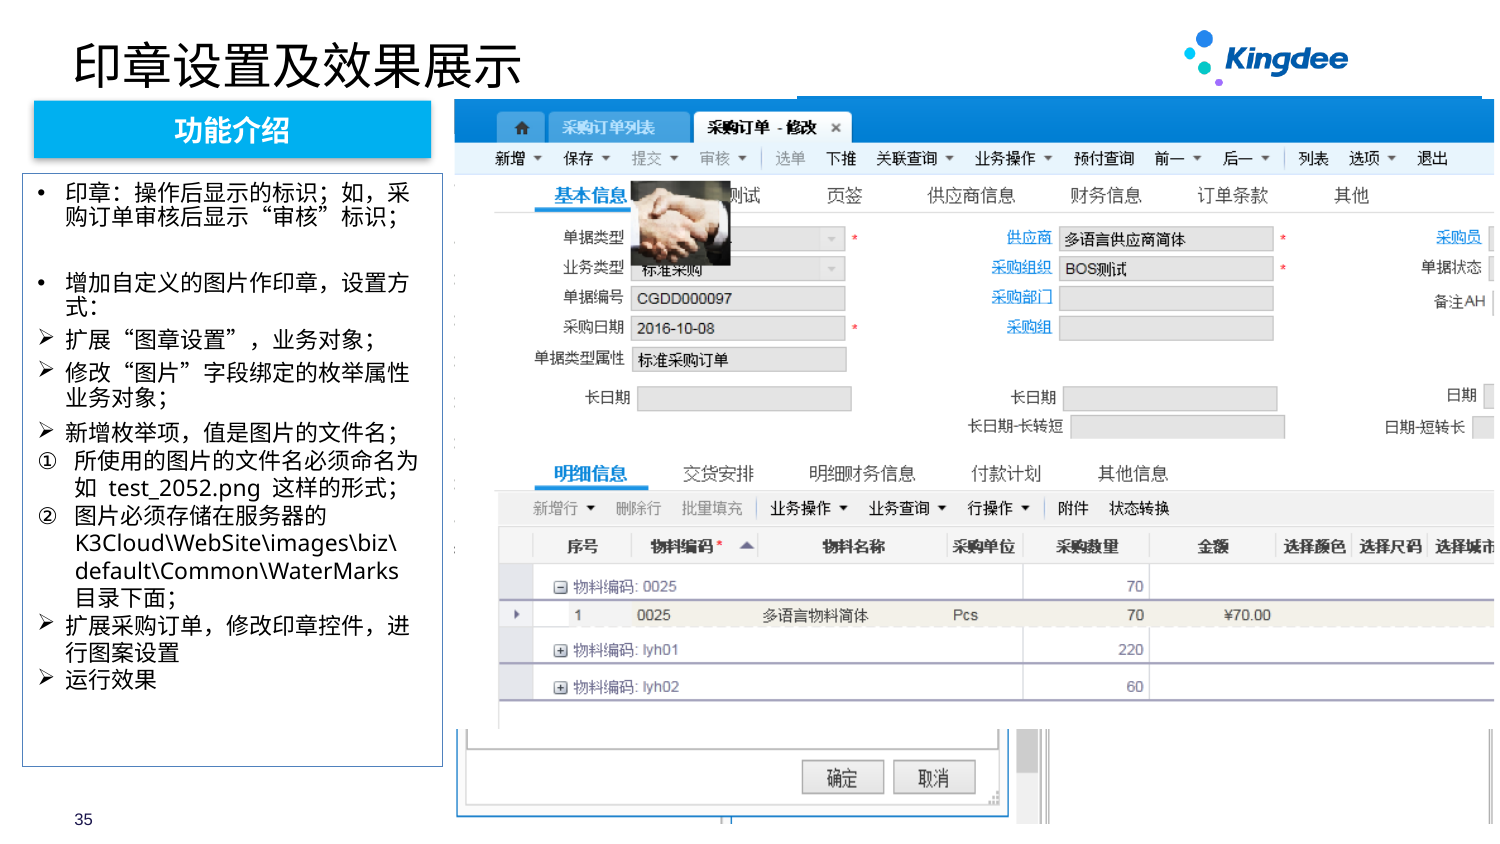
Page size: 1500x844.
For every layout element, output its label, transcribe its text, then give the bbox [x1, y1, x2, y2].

text_box 功能介绍 [33, 100, 432, 159]
title 印章设置及效果展示 [72, 33, 1452, 121]
picture [453, 95, 1495, 824]
text_box 印章：操作后显示的标识；如，采购订单审核后显示“审核”标识； 增加自定义的图片作印章，设置方式： 扩展“图章设置”，业务对象； 修改“图片”字段绑定的枚举属性业务对象； 新增枚举项，值是图片的文件名； 所使用的图片的文件名必须命名为如 test_2052.png 这样的形式； 图片必须存储在服务器的K3Cloud\WebSite\images\biz\default\Common\WaterMarks目录下面； 扩展采购订单，修改印章控件，进行图案设置 运行效果 [22, 173, 443, 767]
